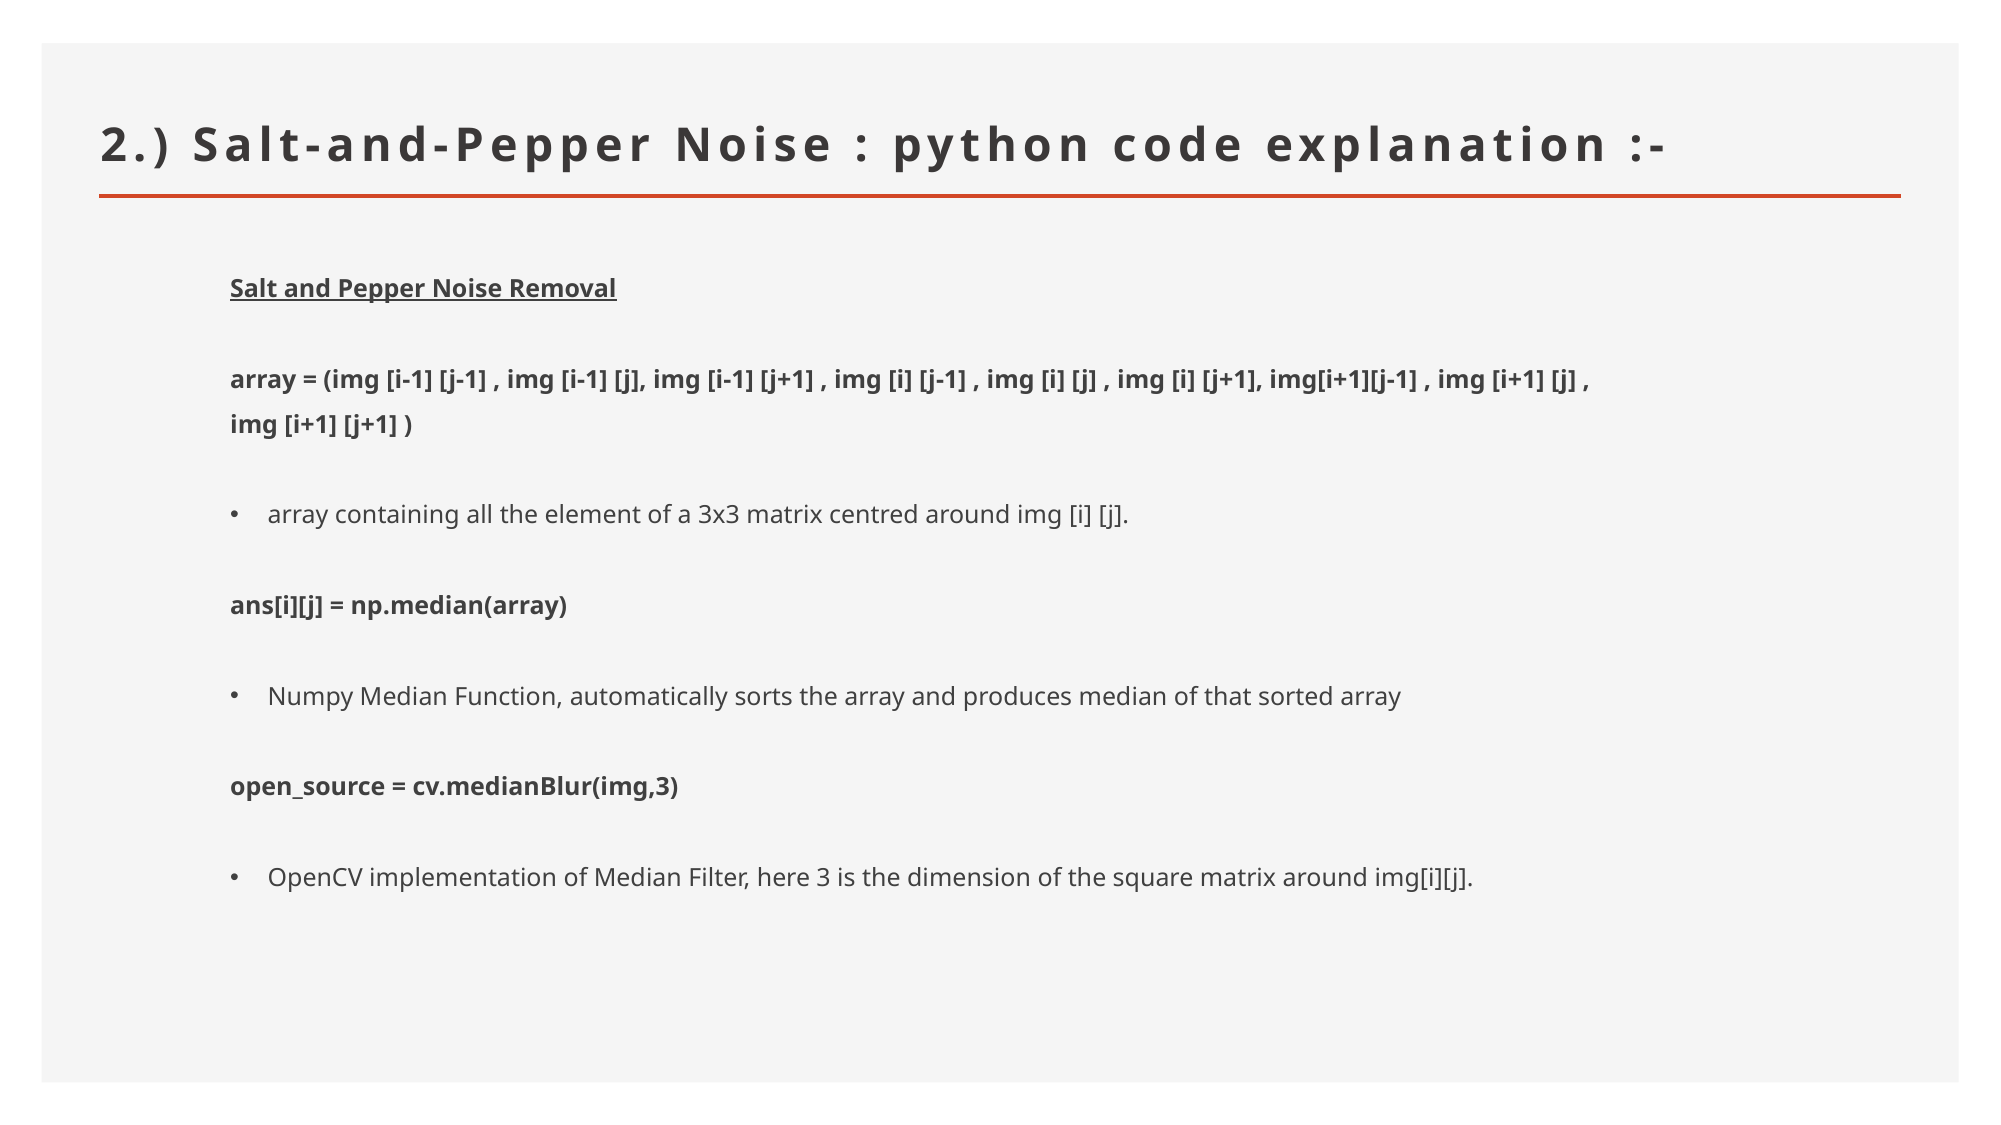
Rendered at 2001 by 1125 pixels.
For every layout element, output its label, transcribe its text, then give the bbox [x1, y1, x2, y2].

title 2.) Salt-and-Pepper Noise : python code explanation :- [85, 73, 1906, 179]
list Salt and Pepper Noise Removal array = (img [i-1] [j-1] , img [i-1] [j], img [i-1] [j+1] , img [i] [j-1] , img [i] [j] , img [i] [j+1], img[i+1][j-1] , img [i+1] [j] , img [i+1] [j+1] ) array containing all the element of a 3x3 matrix centred around img [i] [j]. ans[i][j] = np.median(array) Numpy Median Function, automatically sorts the array and produces median of that sorted array open_source = cv.medianBlur(img,3) OpenCV implementation of Median Filter, here 3 is the dimension of the square matrix around img[i][j]. [215, 250, 1629, 1001]
